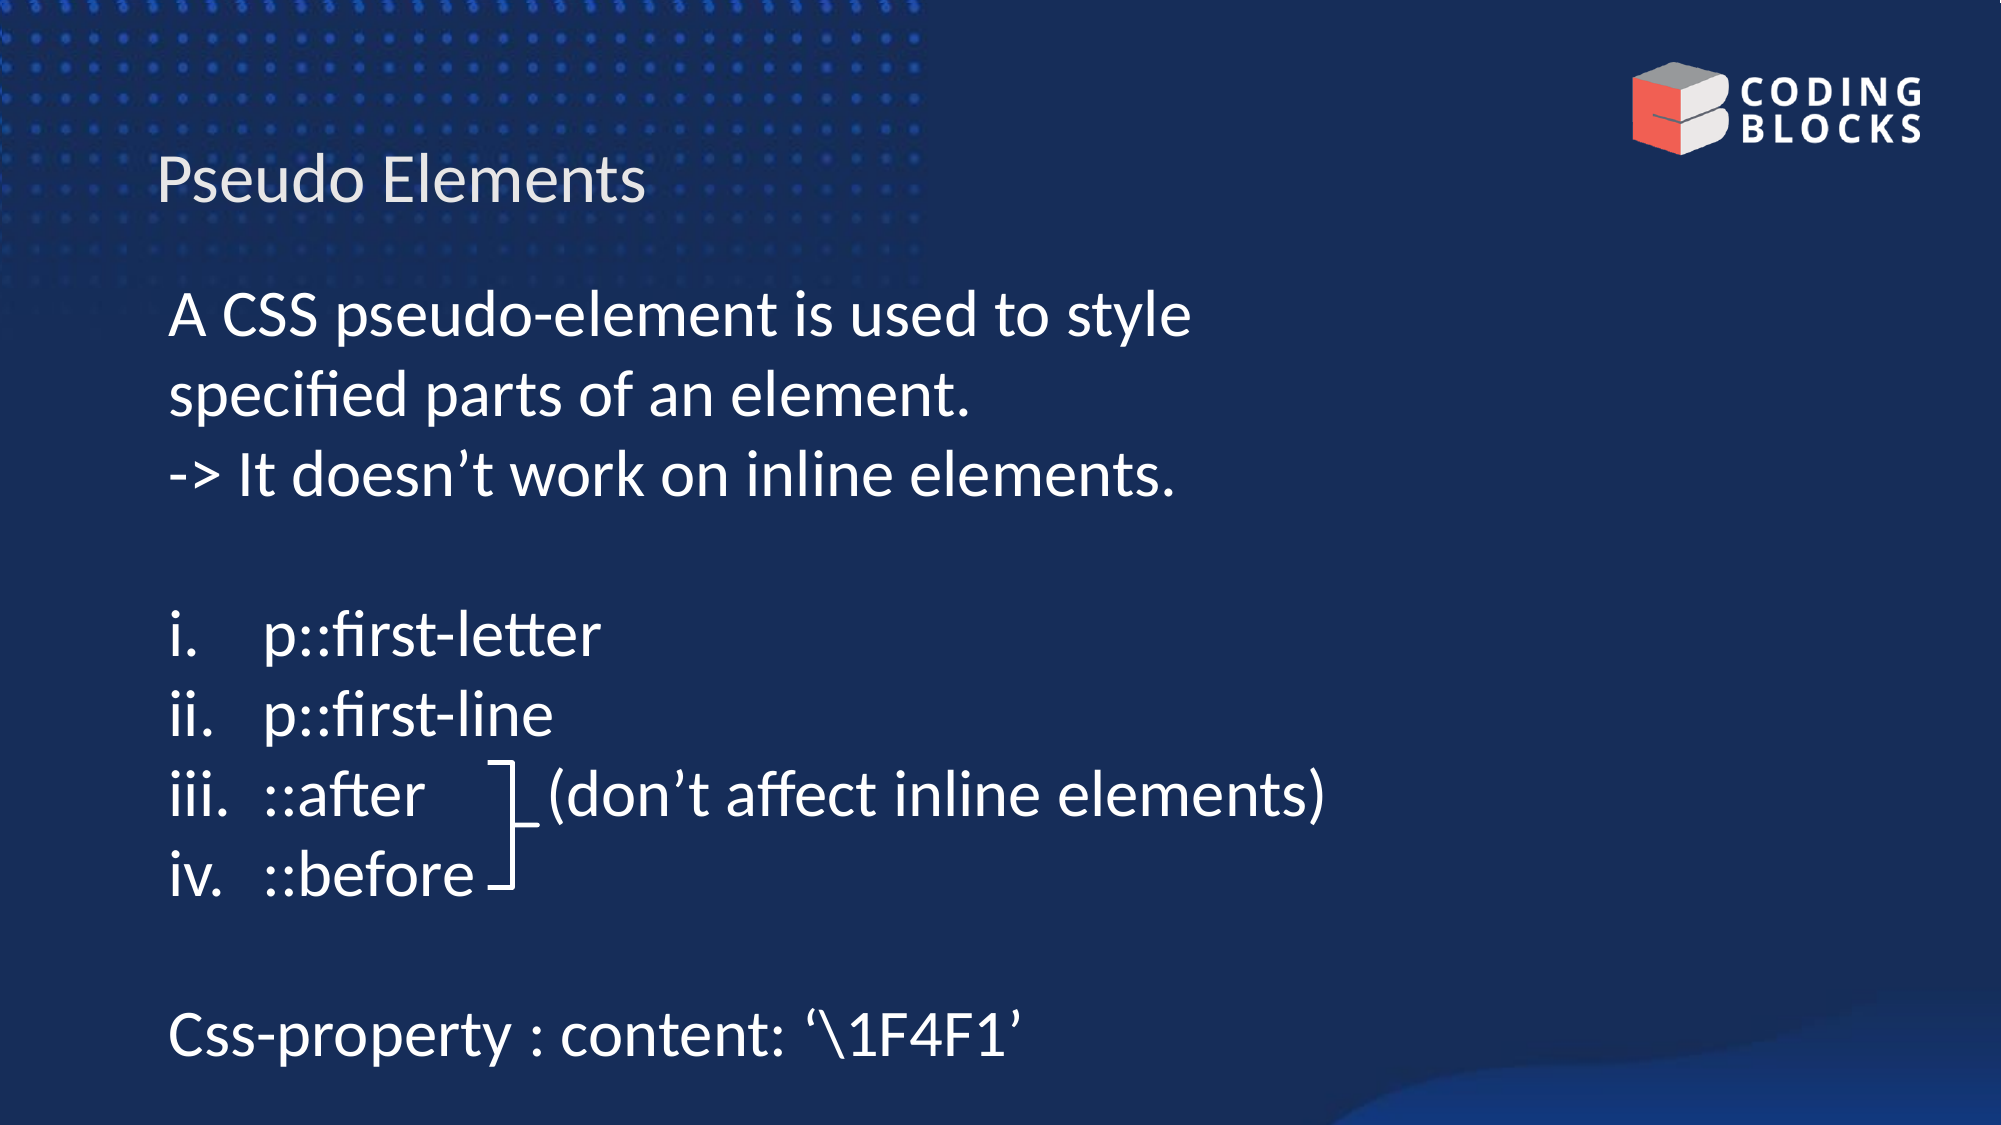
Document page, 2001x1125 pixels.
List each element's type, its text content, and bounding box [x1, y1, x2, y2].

picture [0, 0, 2000, 1125]
text_box [2, 3, 2000, 1125]
text_box [487, 761, 539, 889]
text_box [1610, 42, 1935, 178]
title Pseudo Elements [154, 129, 888, 262]
text_box A CSS pseudo-element is used to style specified parts of an element. -> It doesn’t work on inline elements. p::first-letter p::first-line ::after (don’t affect inline elements) ::before Css-property : content: ‘\1F4F1’ [154, 262, 1463, 1125]
